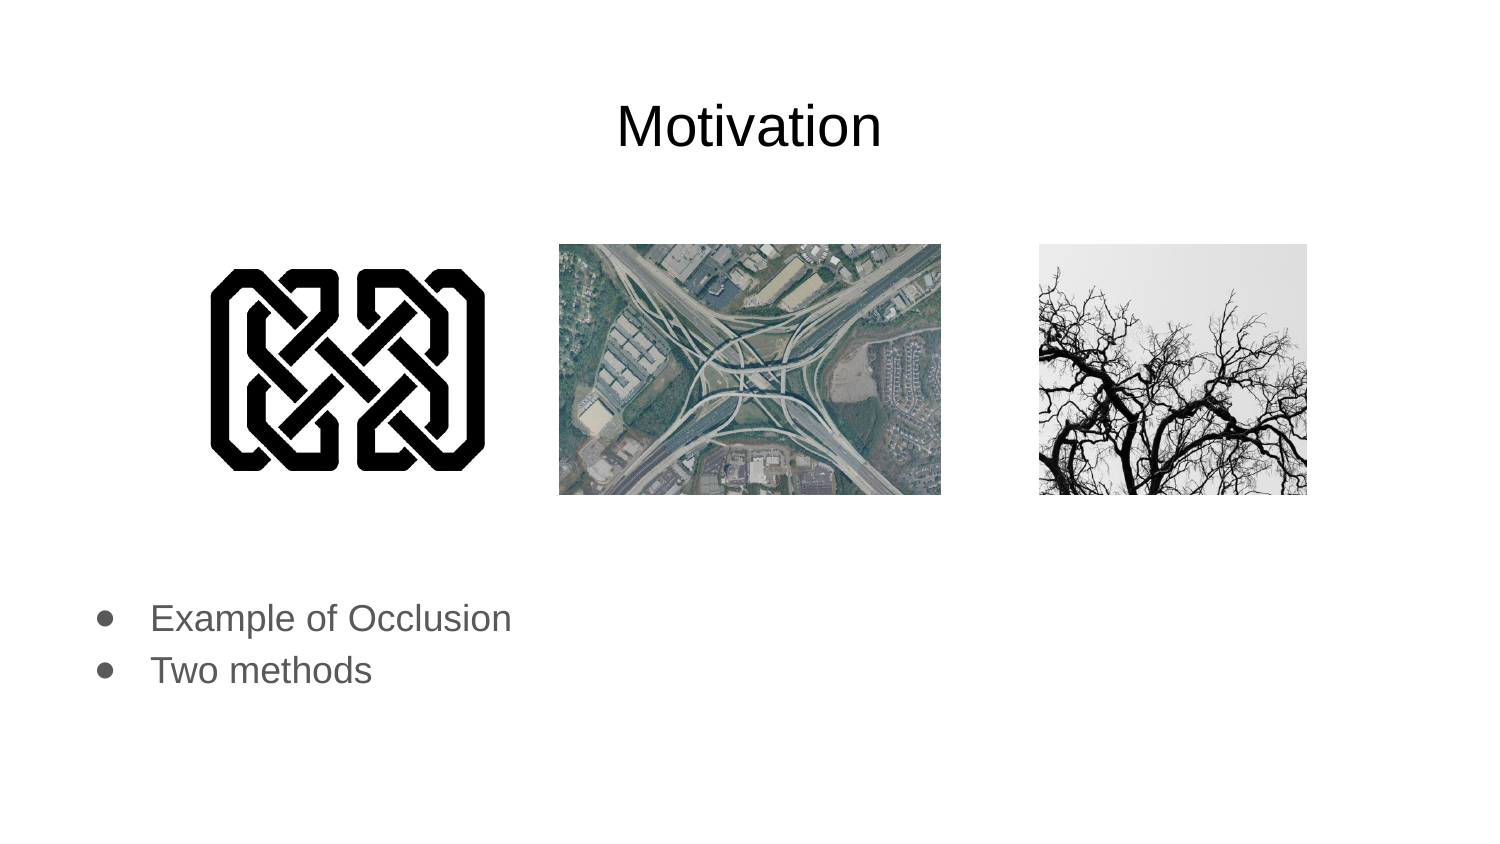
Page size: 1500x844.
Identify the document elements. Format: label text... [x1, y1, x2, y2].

title Motivation [51, 72, 1449, 167]
list Example of Occlusion Two methods [60, 572, 1458, 737]
picture [1039, 243, 1307, 496]
picture [168, 223, 520, 516]
picture [558, 243, 942, 496]
